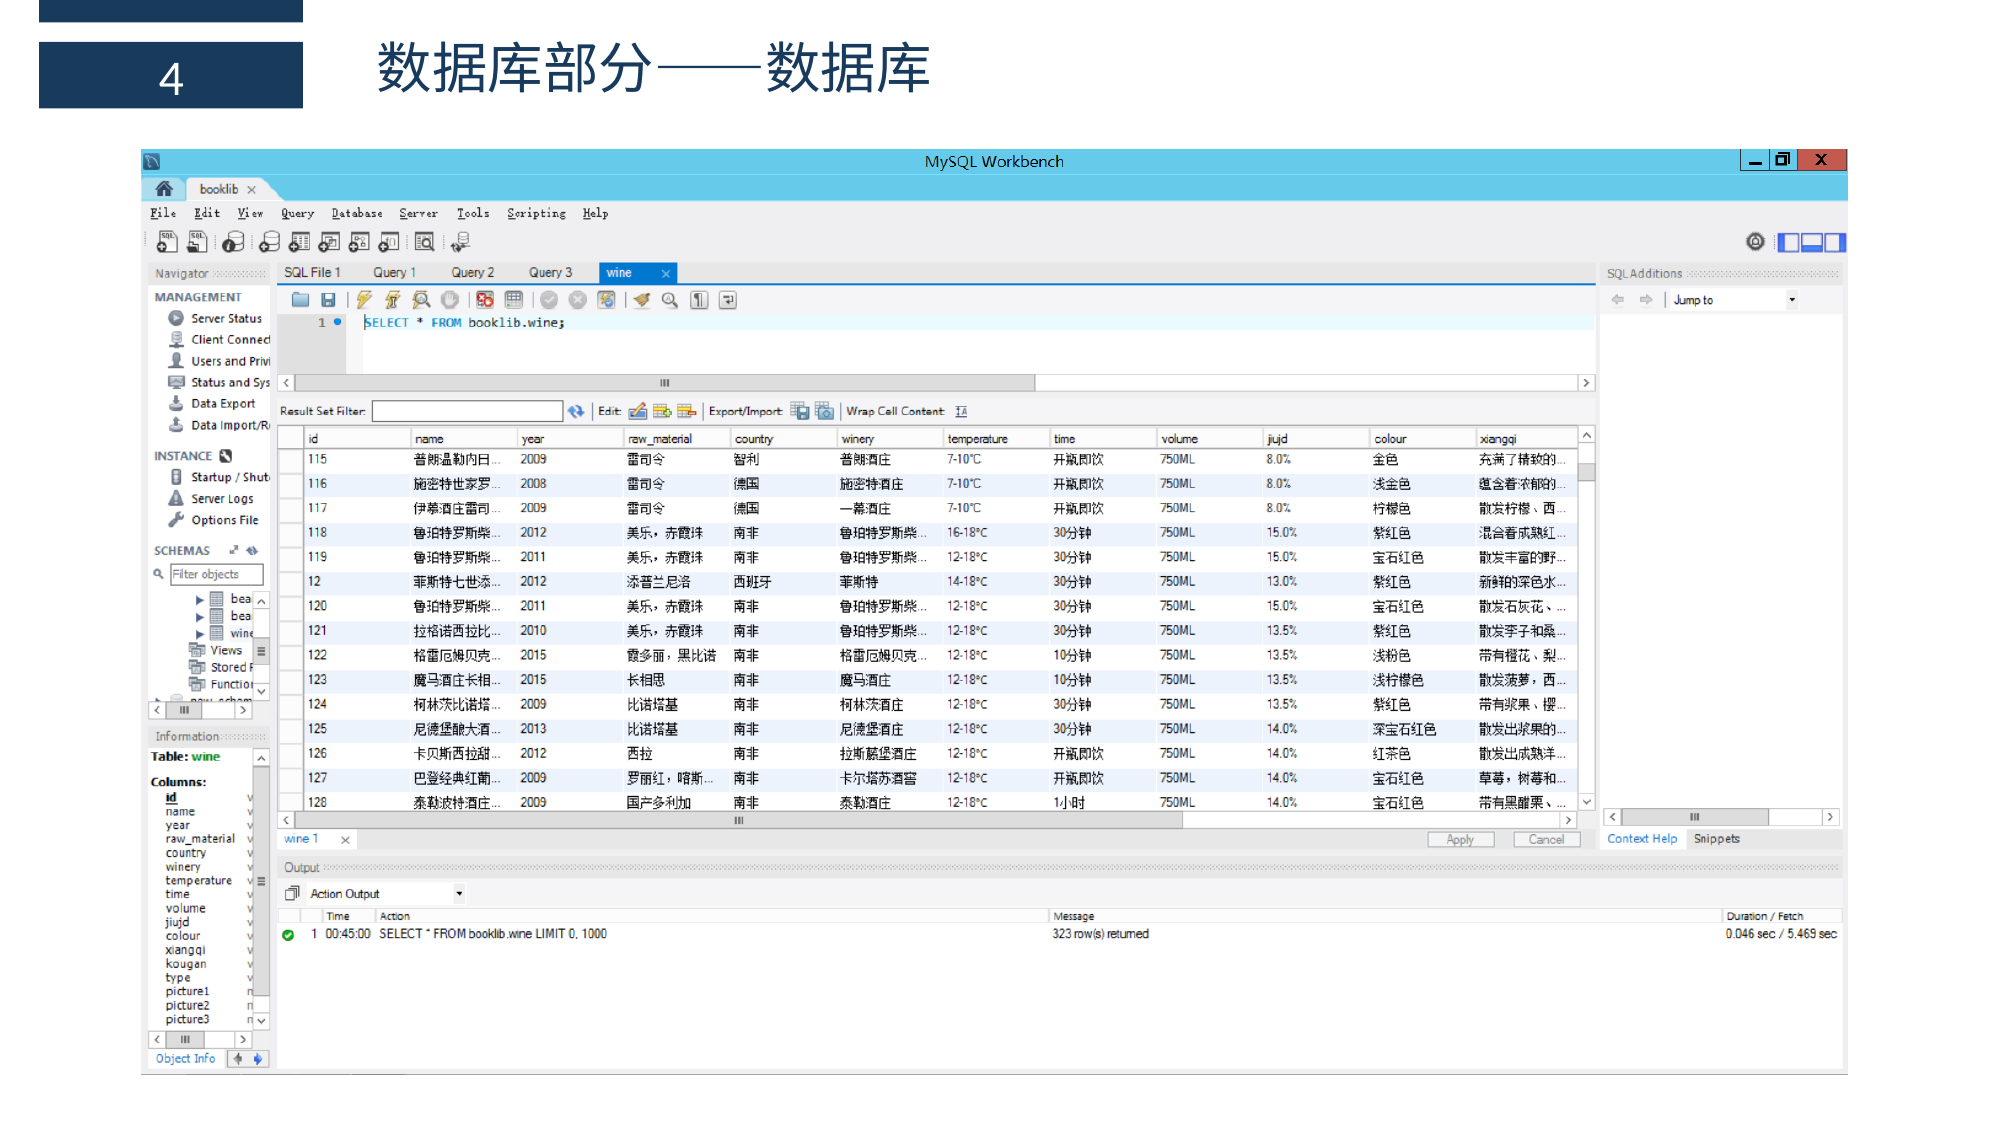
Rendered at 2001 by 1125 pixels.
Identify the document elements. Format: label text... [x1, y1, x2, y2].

picture [141, 149, 1848, 1075]
text_box [38, 0, 304, 23]
text_box 4 [38, 41, 304, 110]
text_box 数据库部分——数据库 [362, 26, 1355, 108]
